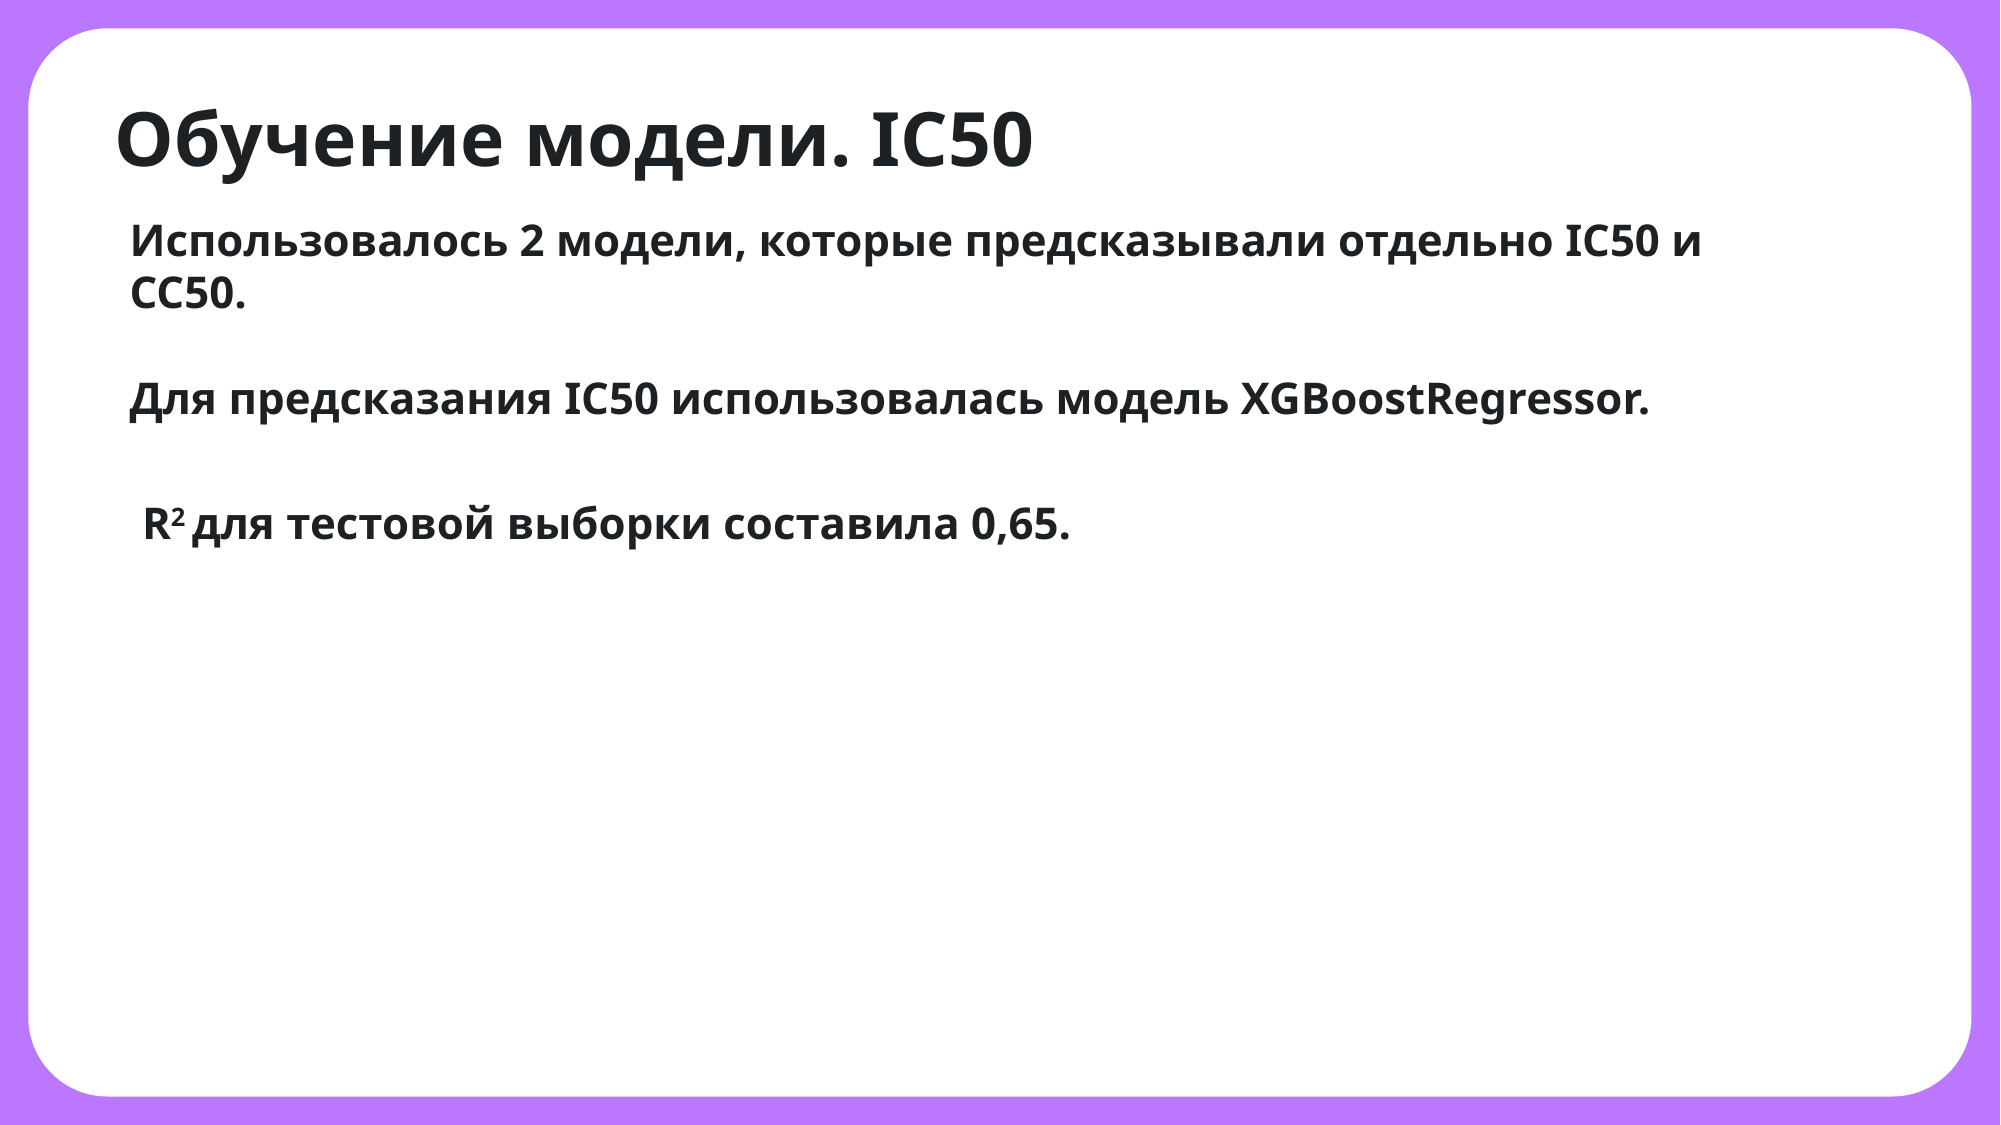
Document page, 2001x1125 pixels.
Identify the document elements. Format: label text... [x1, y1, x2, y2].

text_box R2 для тестовой выборки составила 0,65. [127, 488, 1759, 556]
text_box [28, 28, 1972, 1097]
text_box Для предсказания IC50 использовалась модель XGBoostRegressor. [114, 363, 1862, 431]
text_box Обучение модели. IC50 [114, 91, 1862, 184]
text_box Использовалось 2 модели, которые предсказывали отдельно IC50 и CC50. [114, 205, 1747, 326]
